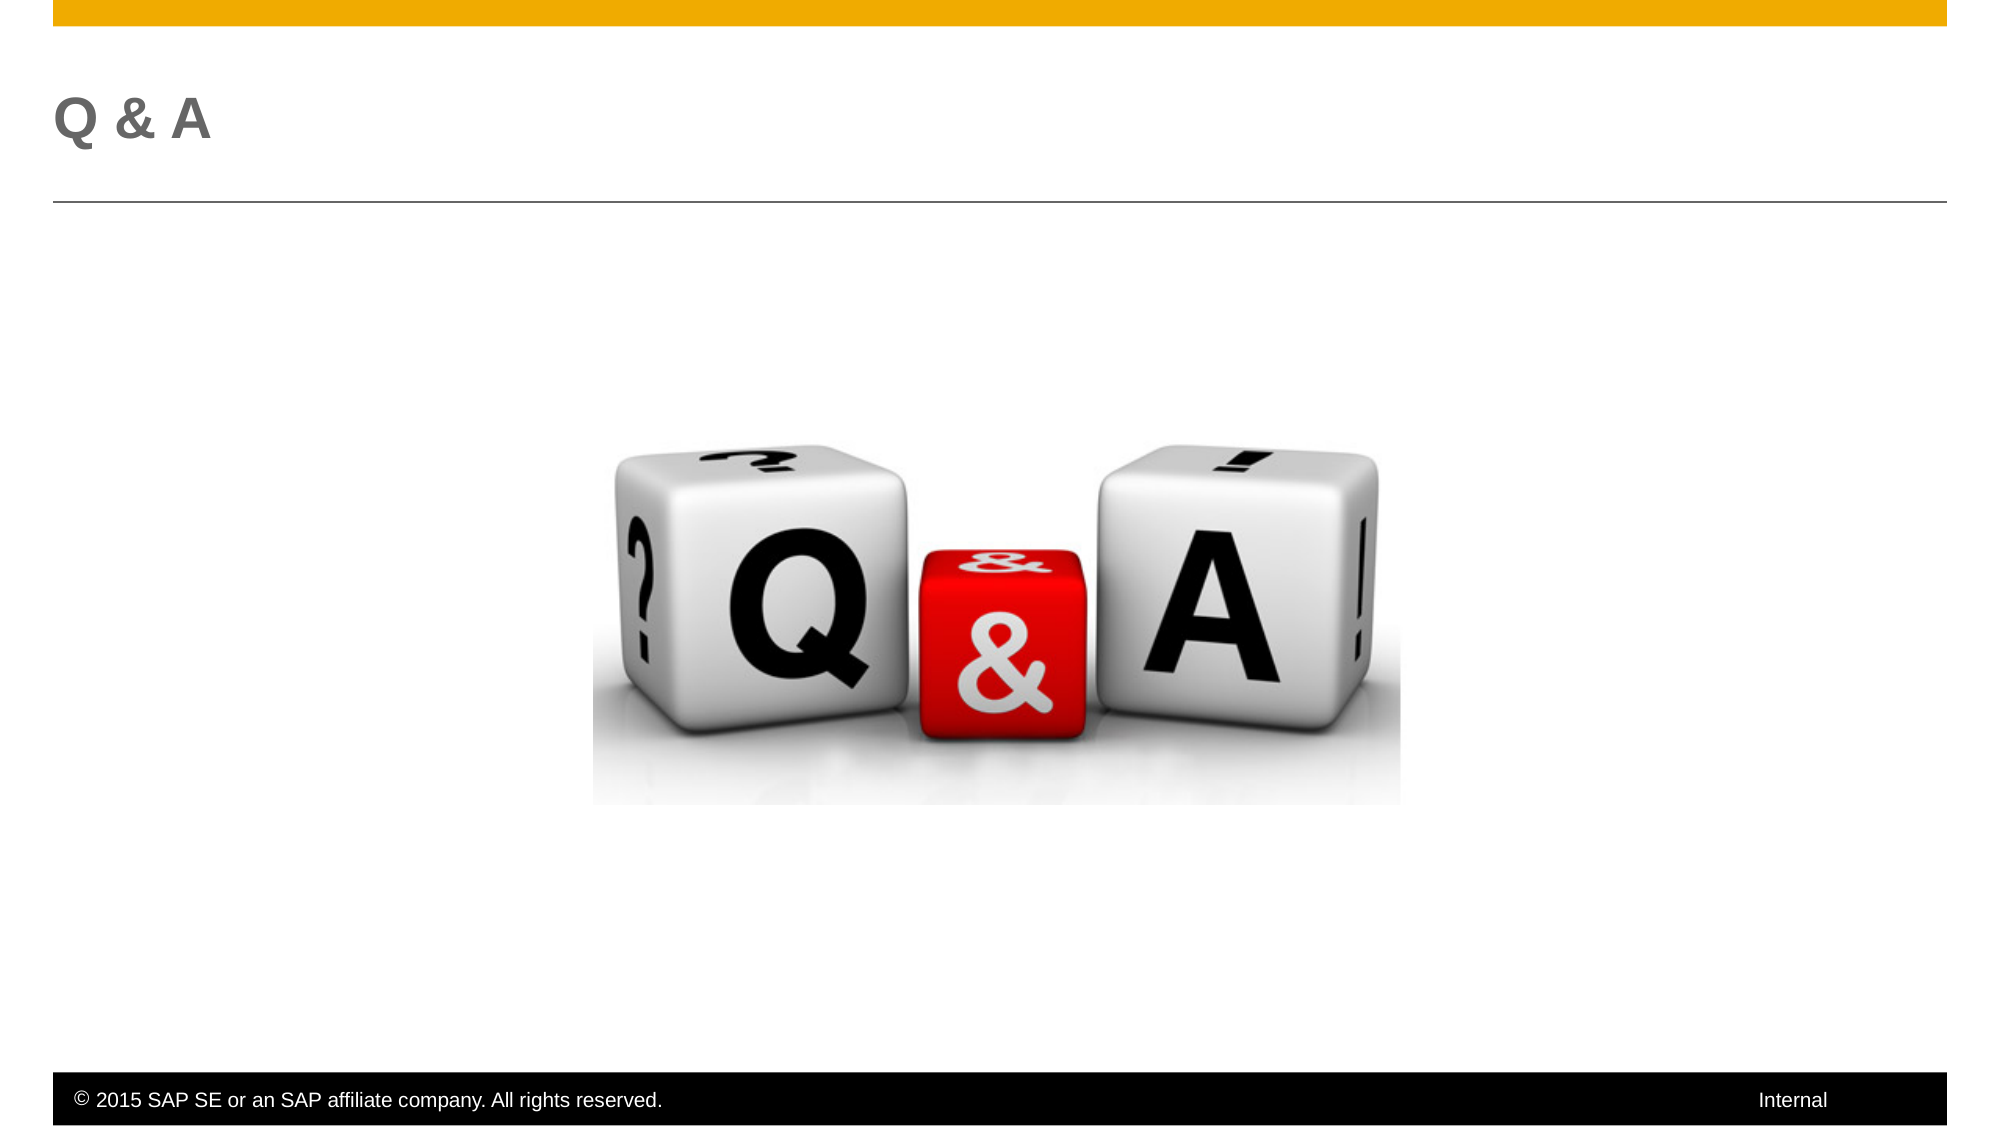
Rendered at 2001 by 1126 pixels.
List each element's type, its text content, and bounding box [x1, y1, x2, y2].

title Q & A [53, 53, 1947, 178]
picture [593, 429, 1407, 805]
